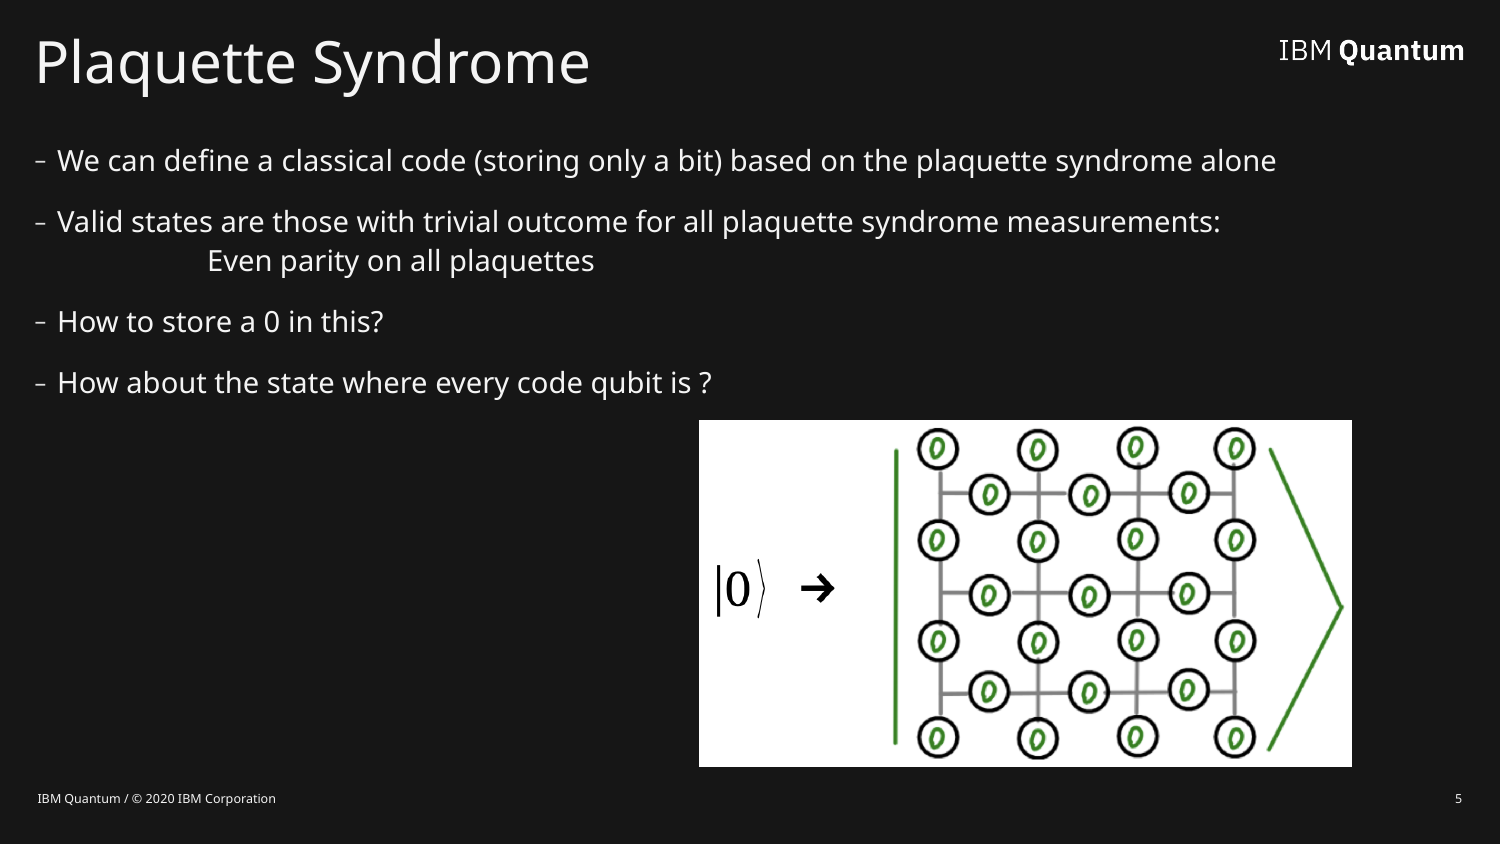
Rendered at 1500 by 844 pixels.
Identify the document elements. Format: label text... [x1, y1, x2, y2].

title Plaquette Syndrome [34, 33, 1091, 165]
picture [699, 420, 1353, 767]
slide_number 5 [1162, 785, 1463, 813]
footer IBM Quantum / © 2020 IBM Corporation [37, 785, 713, 813]
